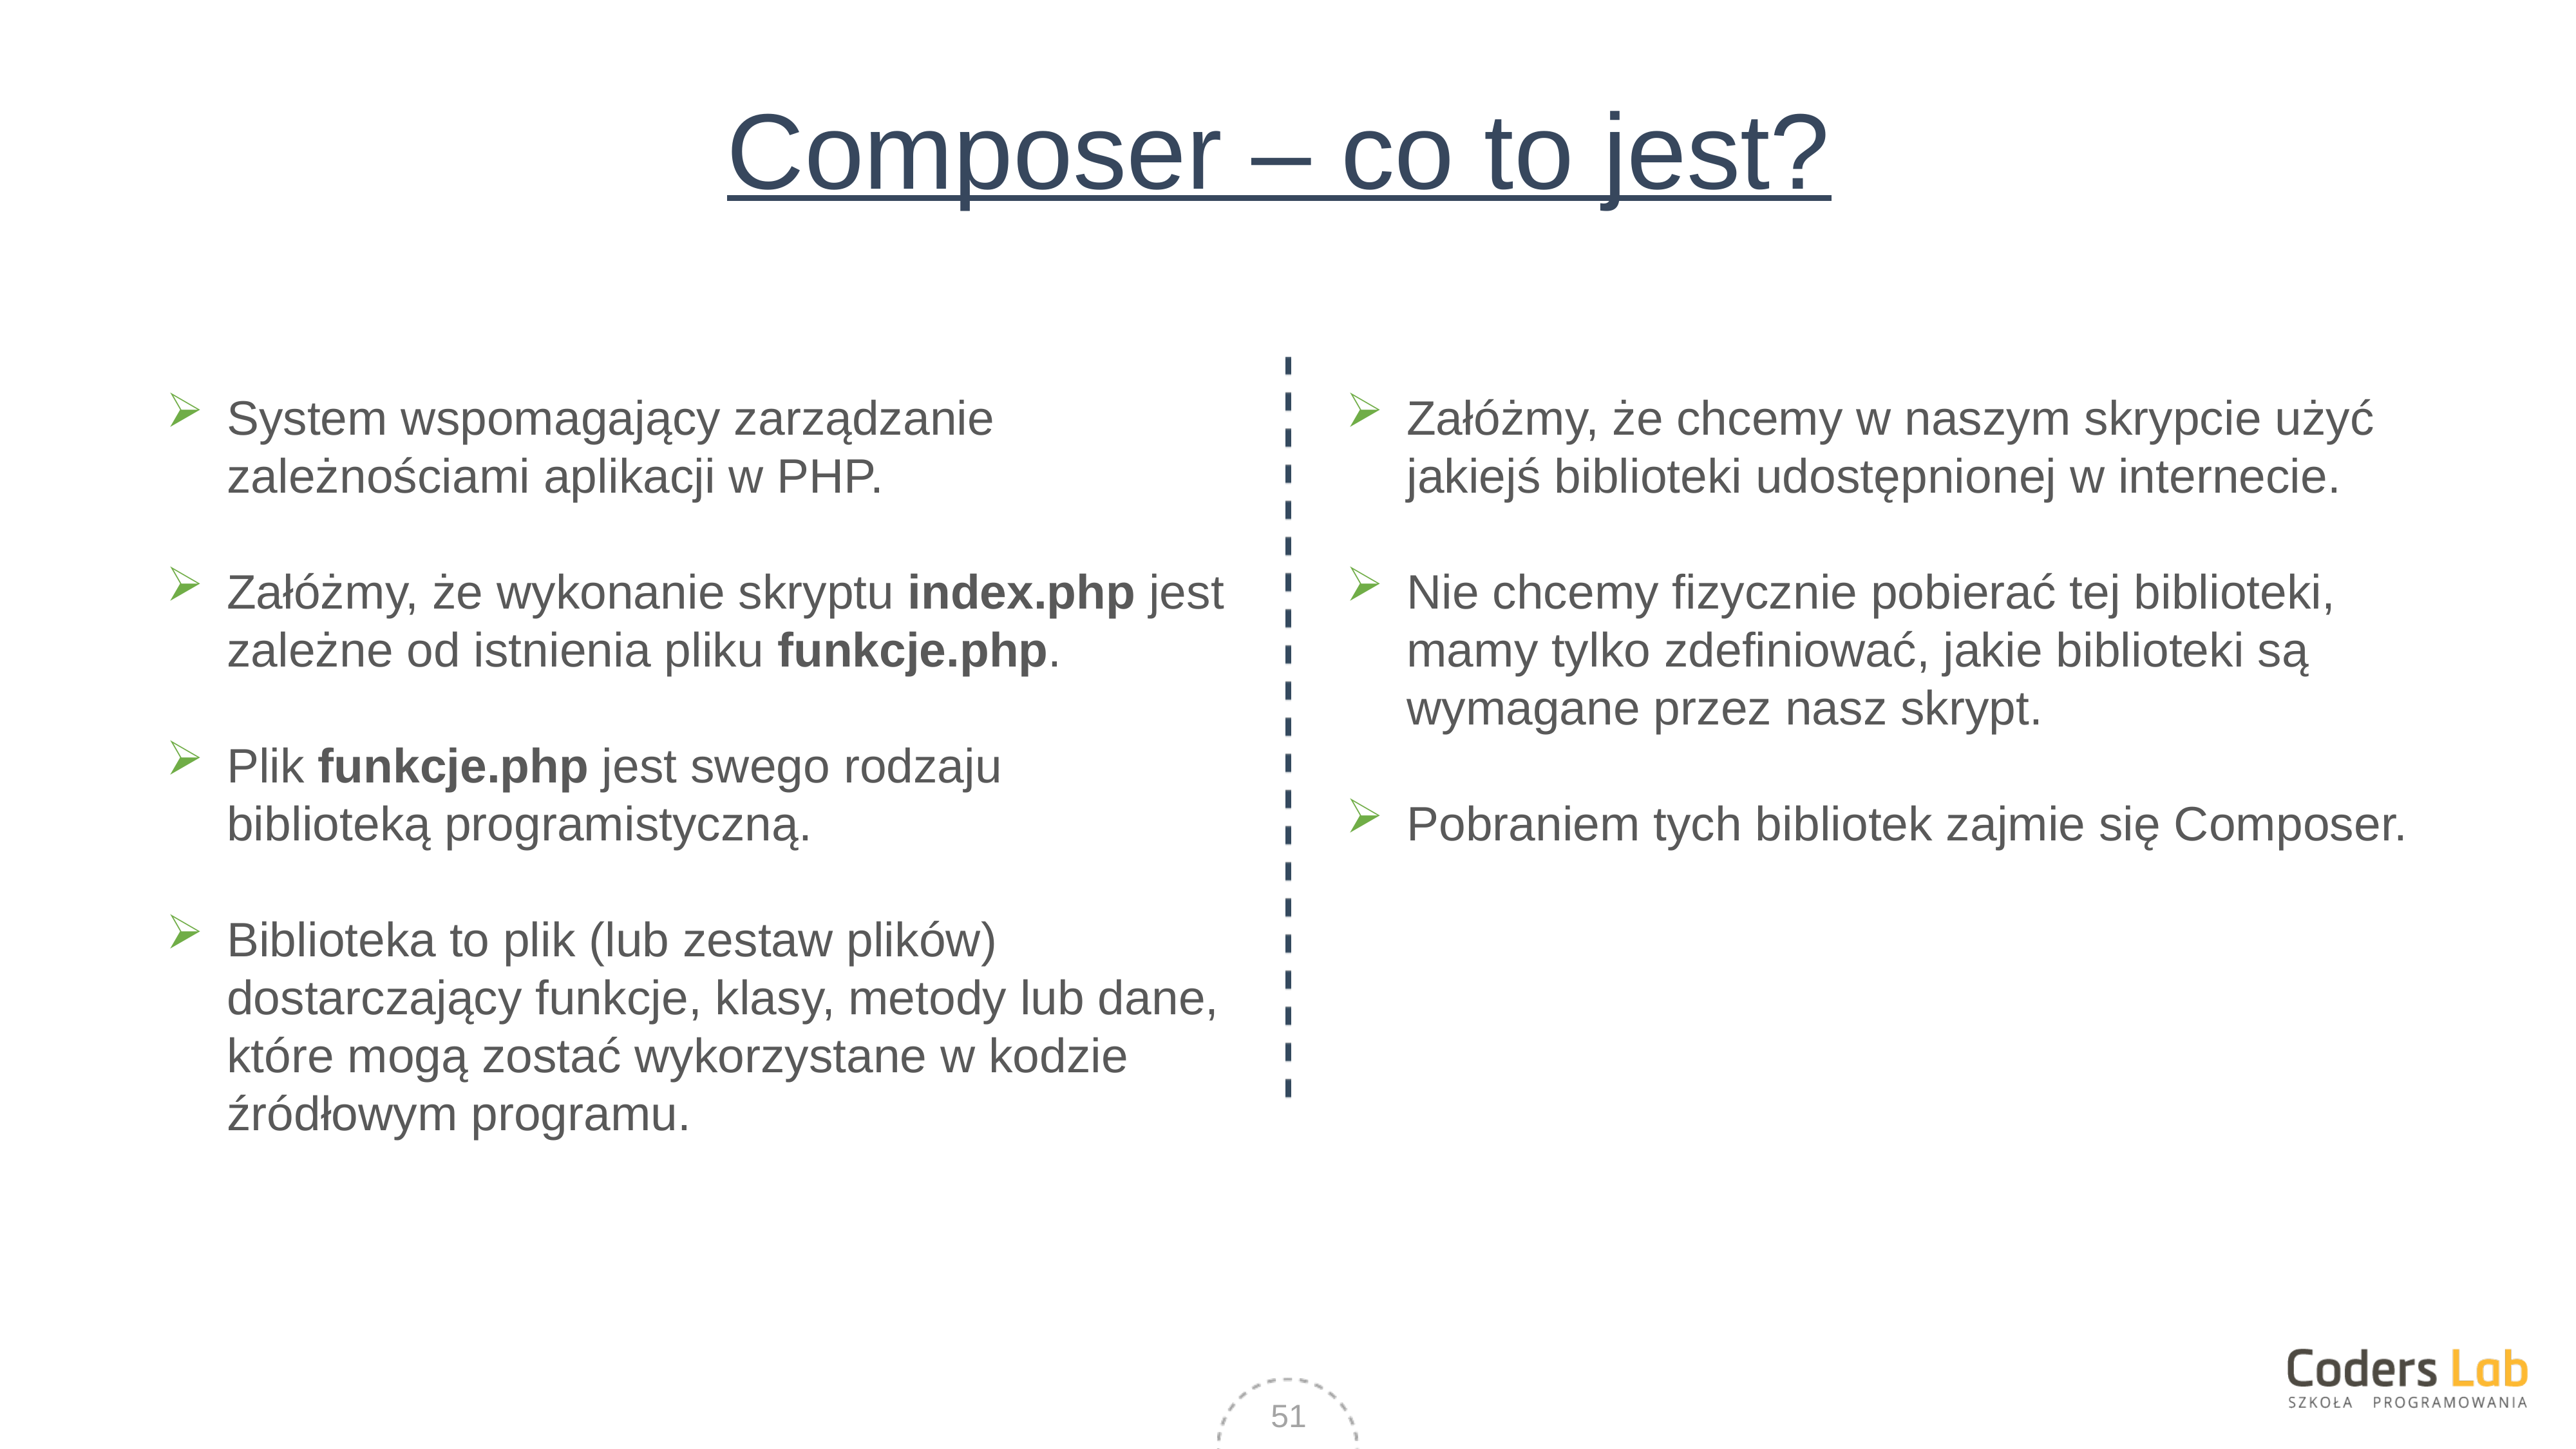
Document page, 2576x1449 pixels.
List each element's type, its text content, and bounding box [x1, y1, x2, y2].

text_box System wspomagający zarządzanie zależnościami aplikacji w PHP. Załóżmy, że wykonanie skryptu index.php jest zależne od istnienia pliku funkcje.php. Plik funkcje.php jest swego rodzaju biblioteką programistyczną. Biblioteka to plik (lub zestaw plików) dostarczający funkcje, klasy, metody lub dane, które mogą zostać wykorzystane w kodzie źródłowym programu. [147, 382, 1250, 1146]
slide_number 51 [1266, 1395, 1311, 1444]
picture [1285, 357, 1291, 1105]
picture [1217, 1378, 1359, 1449]
picture [2282, 1340, 2533, 1421]
title Composer – co to jest? [290, 77, 2269, 208]
text_box Załóżmy, że chcemy w naszym skrypcie użyć jakiejś biblioteki udostępnionej w internecie. Nie chcemy fizycznie pobierać tej biblioteki, mamy tylko zdefiniować, jakie biblioteki są wymagane przez nasz skrypt. Pobraniem tych bibliotek zajmie się Composer. [1327, 382, 2429, 856]
